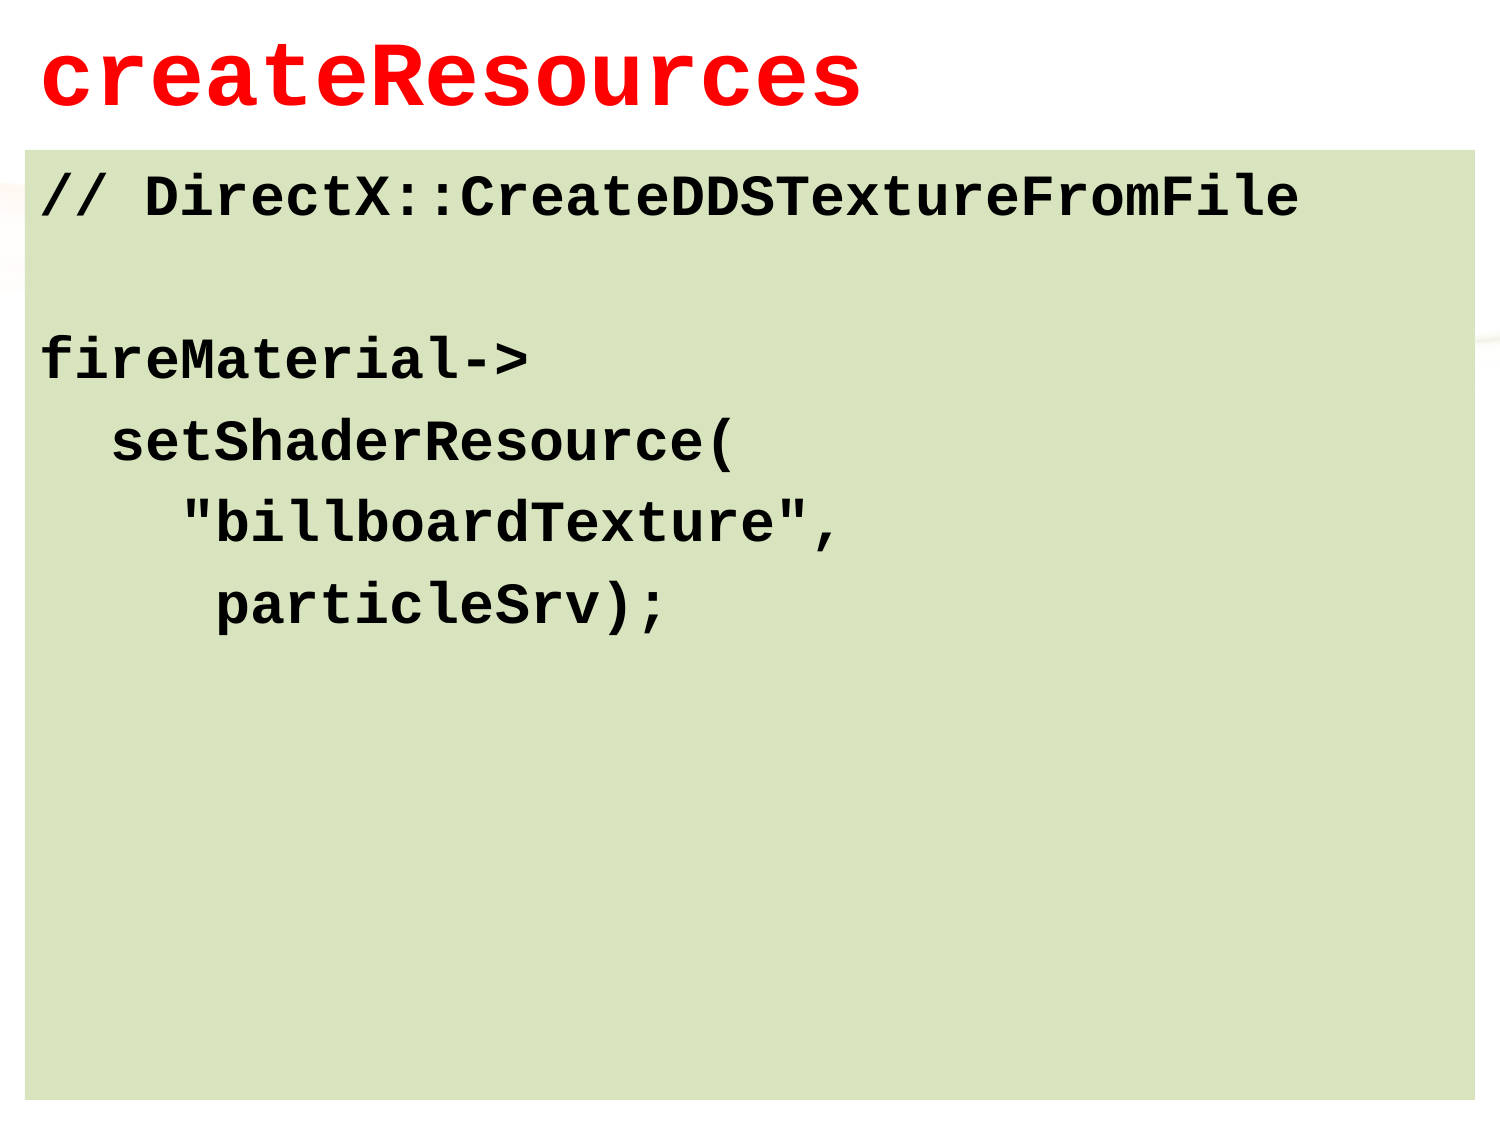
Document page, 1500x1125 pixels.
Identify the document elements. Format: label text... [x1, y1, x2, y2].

title createResources [24, 12, 1275, 125]
list // DirectX::CreateDDSTextureFromFile fireMaterial-> setShaderResource( "billboardTexture", particleSrv); [24, 149, 1475, 1100]
